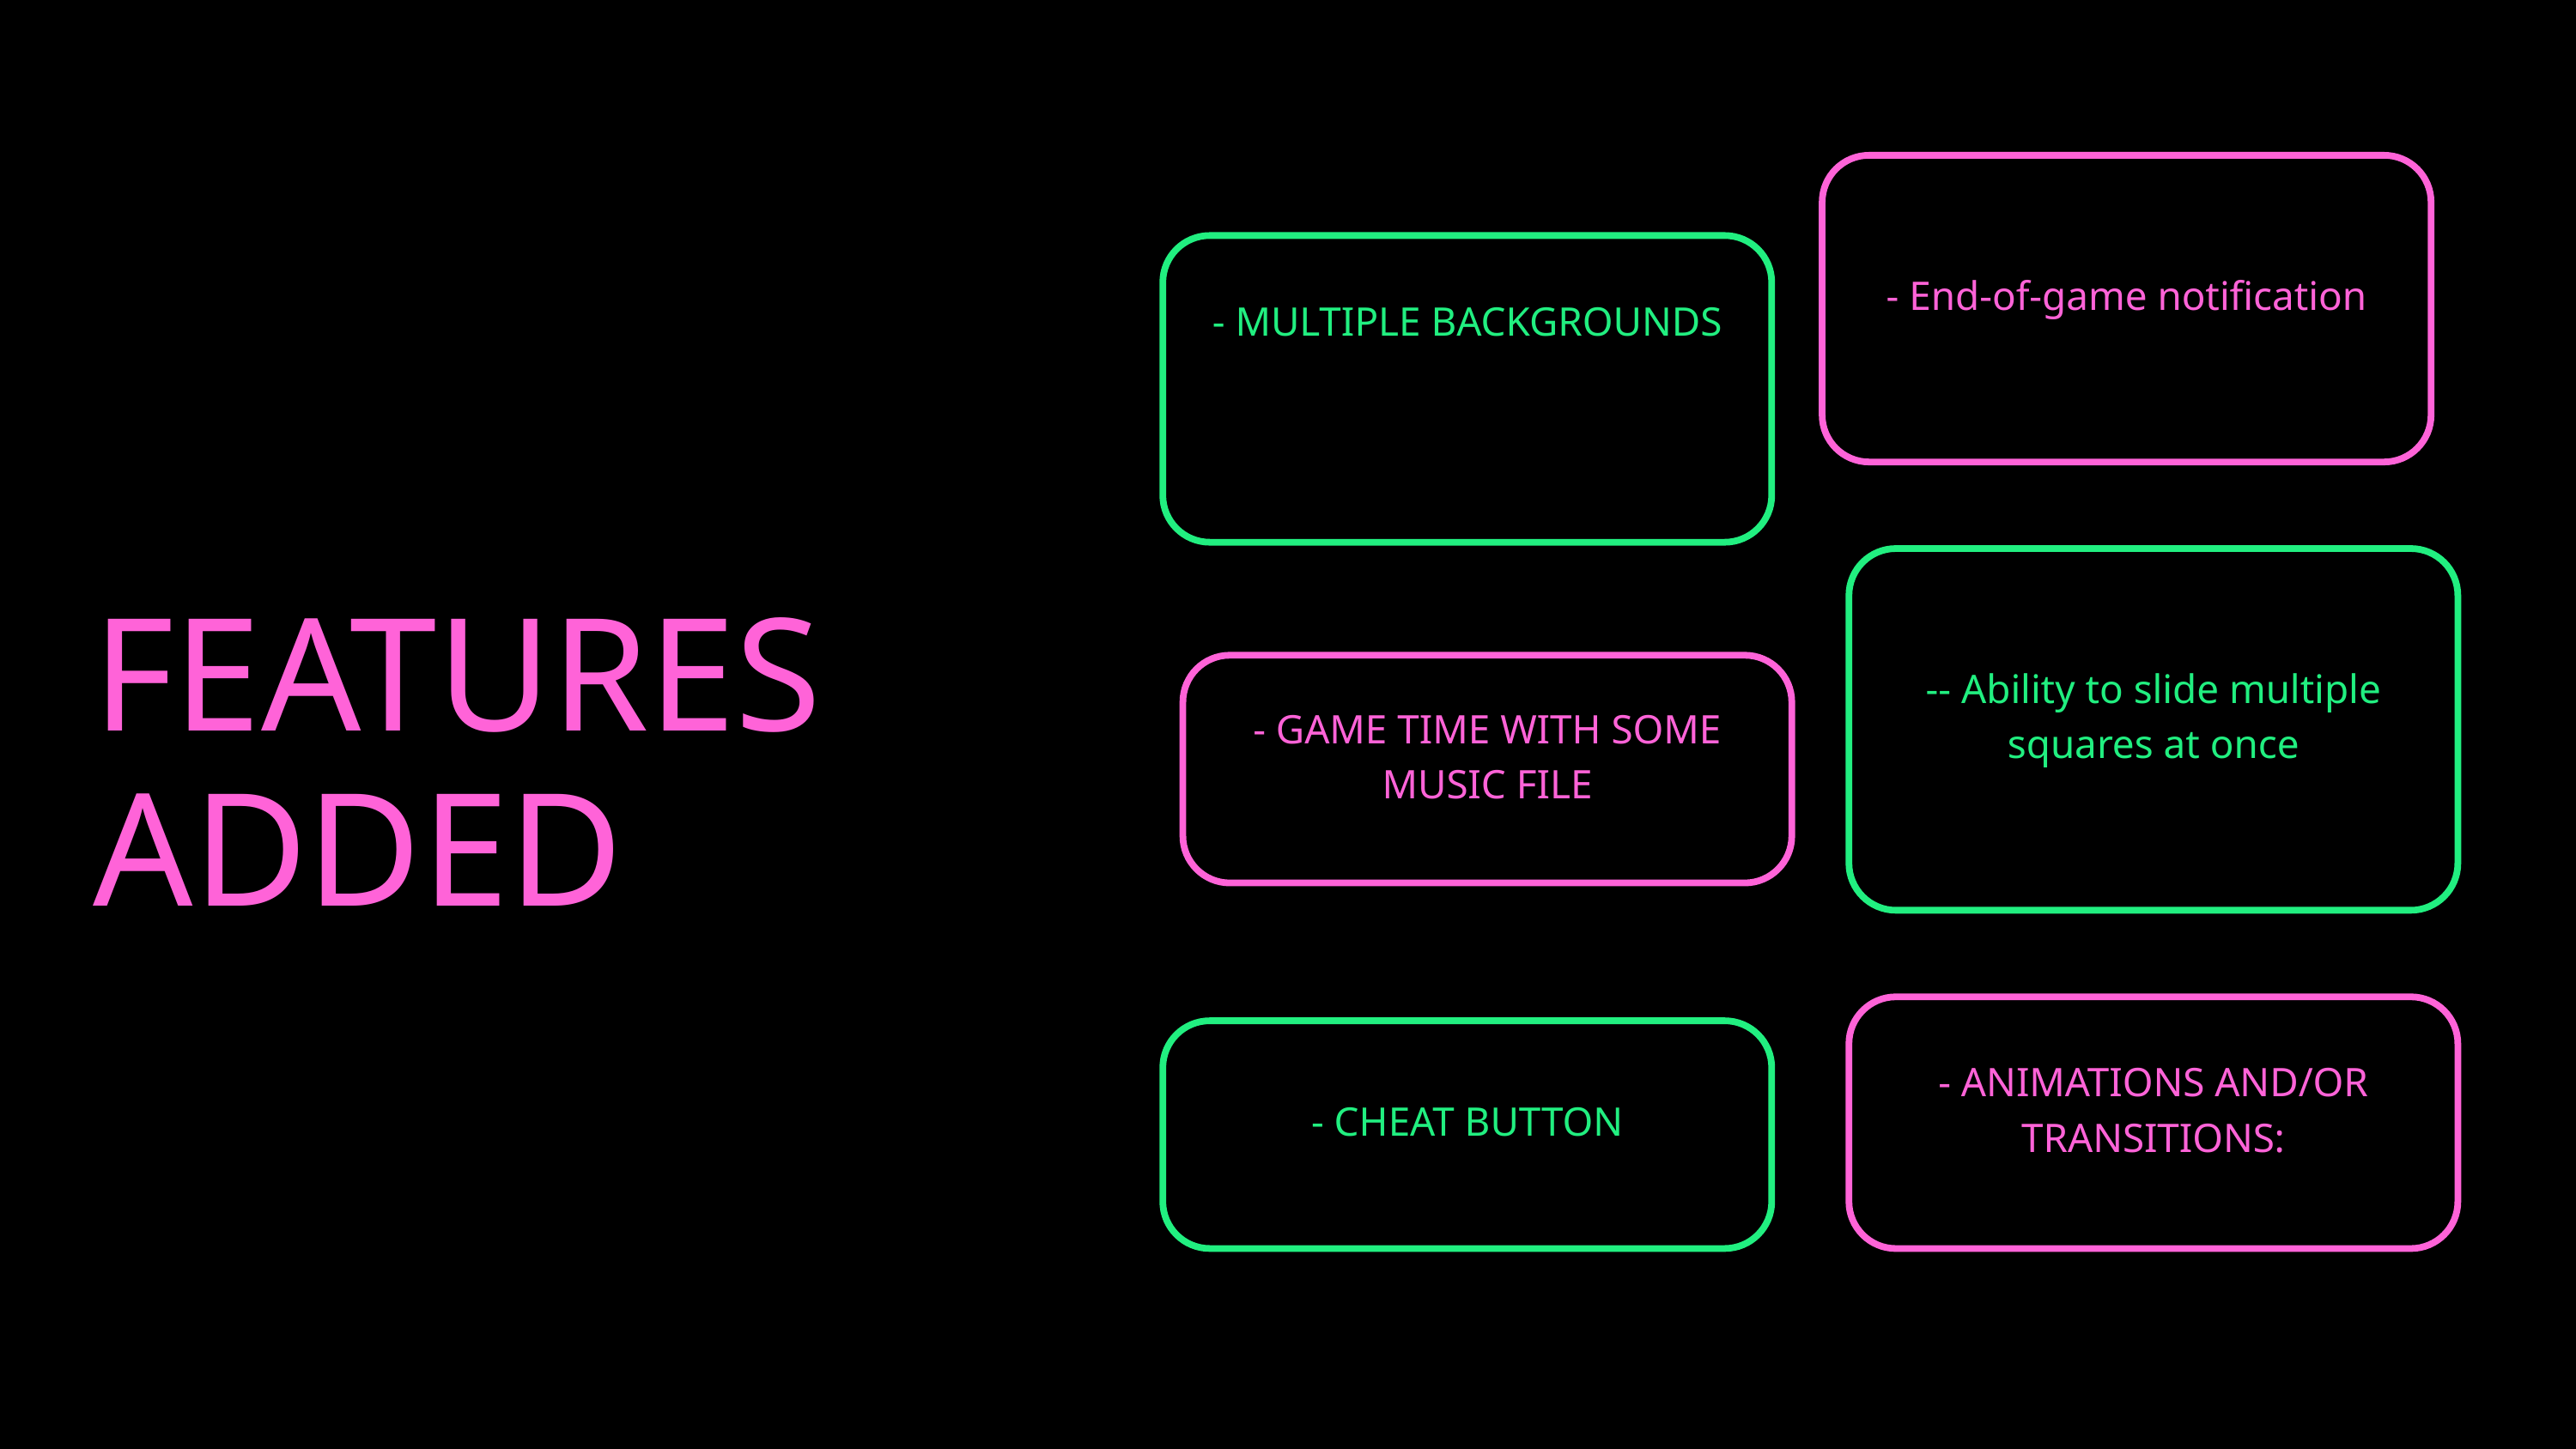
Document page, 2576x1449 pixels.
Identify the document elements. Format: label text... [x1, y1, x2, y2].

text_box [1849, 996, 2458, 1249]
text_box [1182, 655, 1792, 883]
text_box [1849, 548, 2458, 911]
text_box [1162, 235, 1772, 543]
text_box FEATURES ADDED [93, 586, 1163, 938]
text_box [1821, 155, 2432, 463]
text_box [1162, 1020, 1772, 1249]
